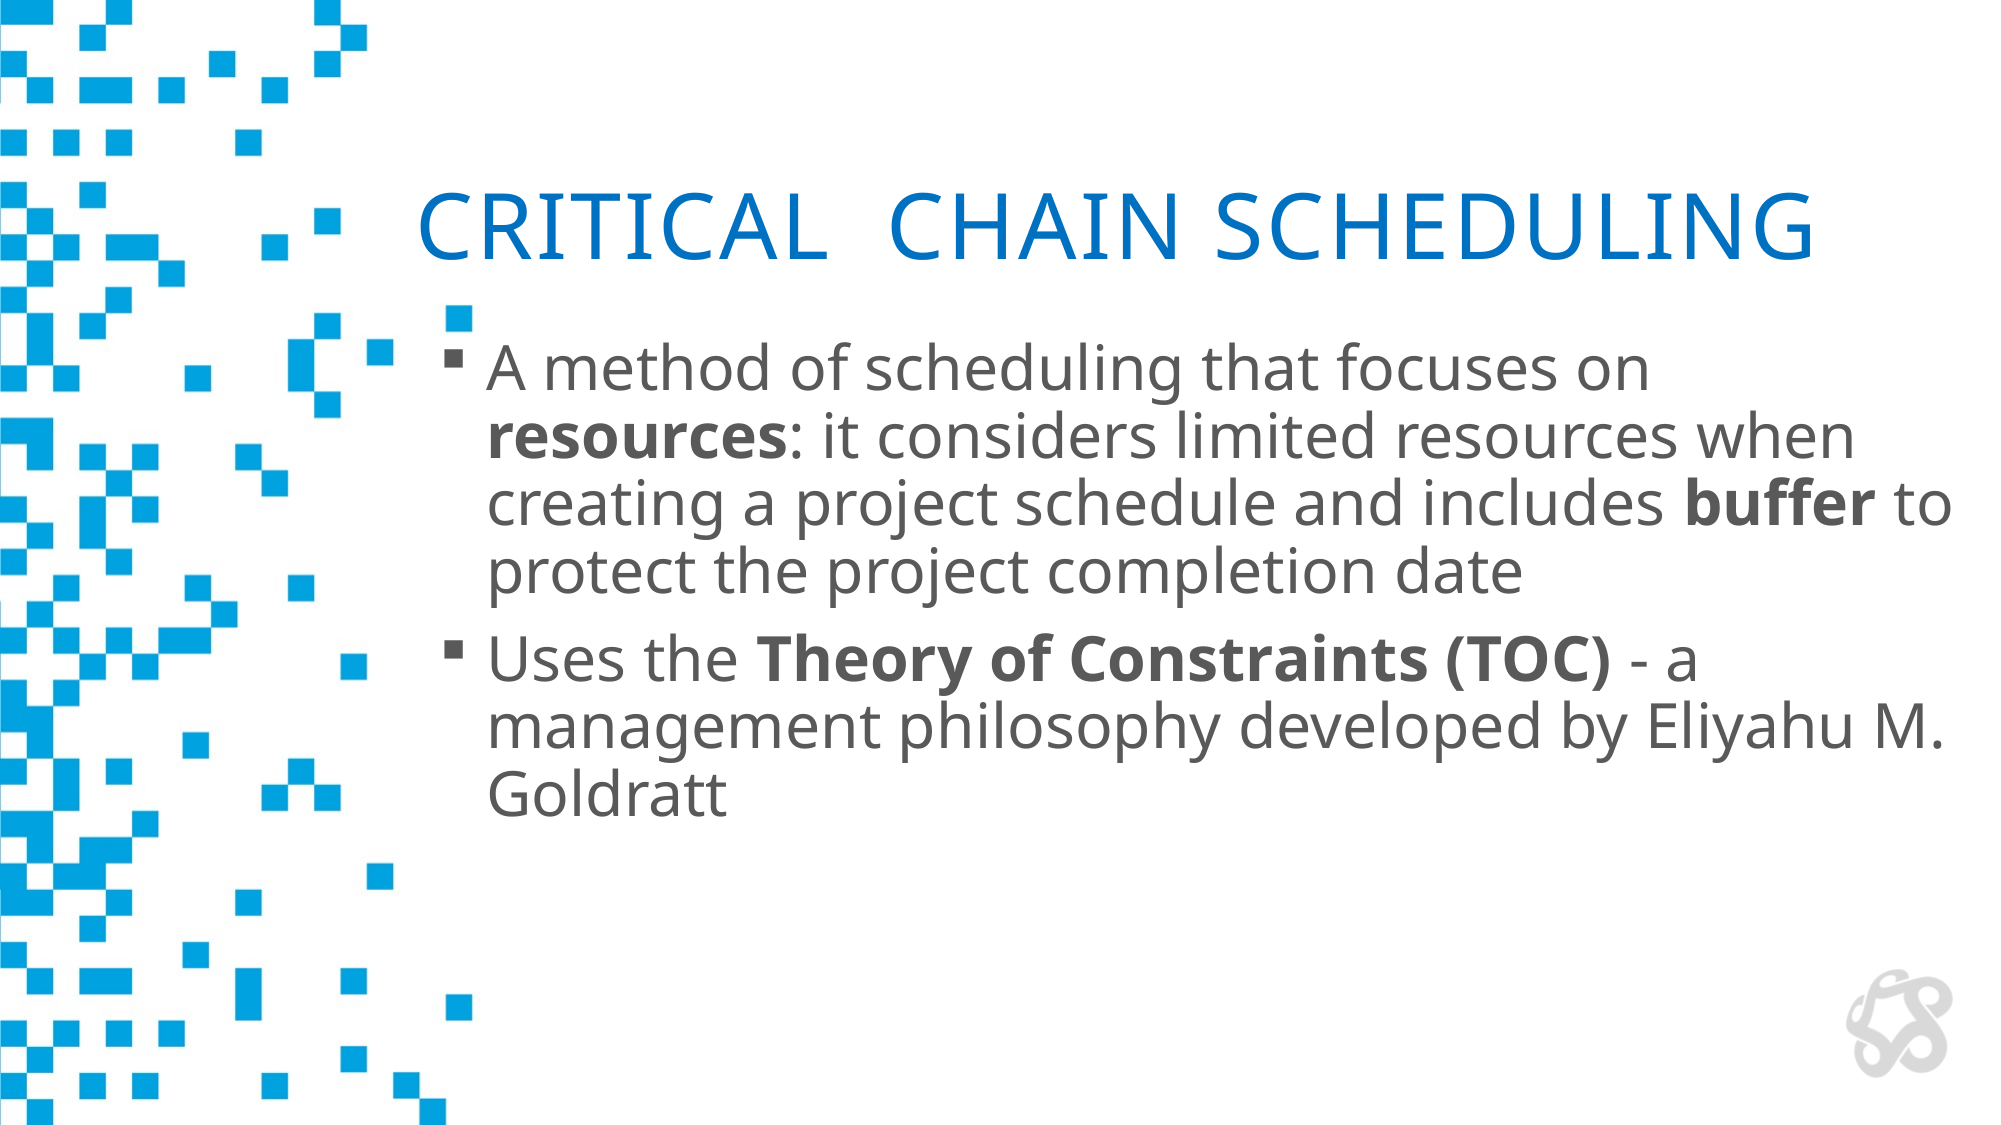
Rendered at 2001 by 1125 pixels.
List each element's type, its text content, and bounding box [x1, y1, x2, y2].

title Critical Chain Scheduling [400, 107, 1933, 287]
picture [0, 0, 2001, 1125]
list A method of scheduling that focuses on resources: it considers limited resources when creating a project schedule and includes buffer to protect the project completion date Uses the Theory of Constraints (TOC) - a management philosophy developed by Eliyahu M. Goldratt [424, 329, 1973, 1018]
